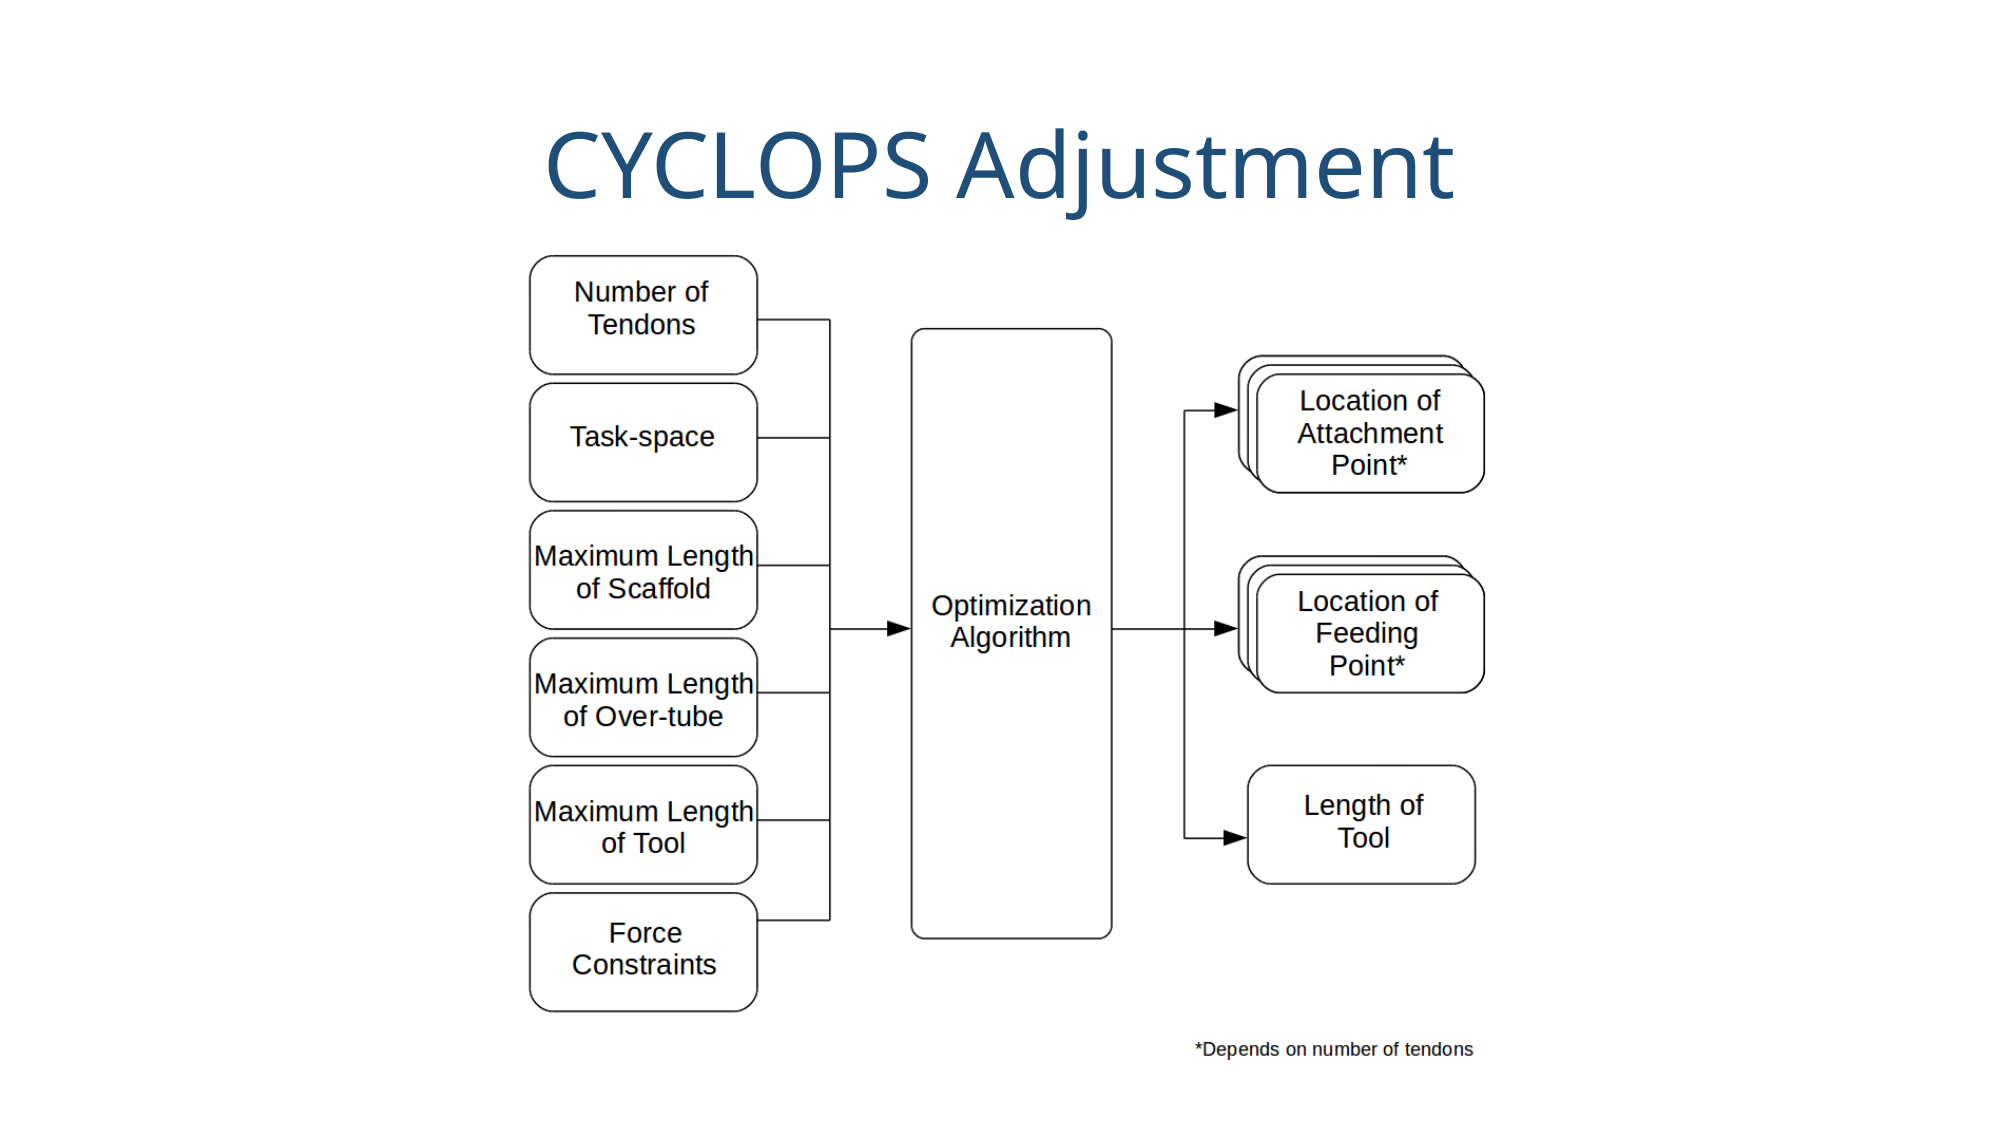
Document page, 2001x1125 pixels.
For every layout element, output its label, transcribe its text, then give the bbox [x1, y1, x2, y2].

title CYCLOPS Adjustment [137, 59, 1863, 278]
picture [499, 233, 1501, 1078]
